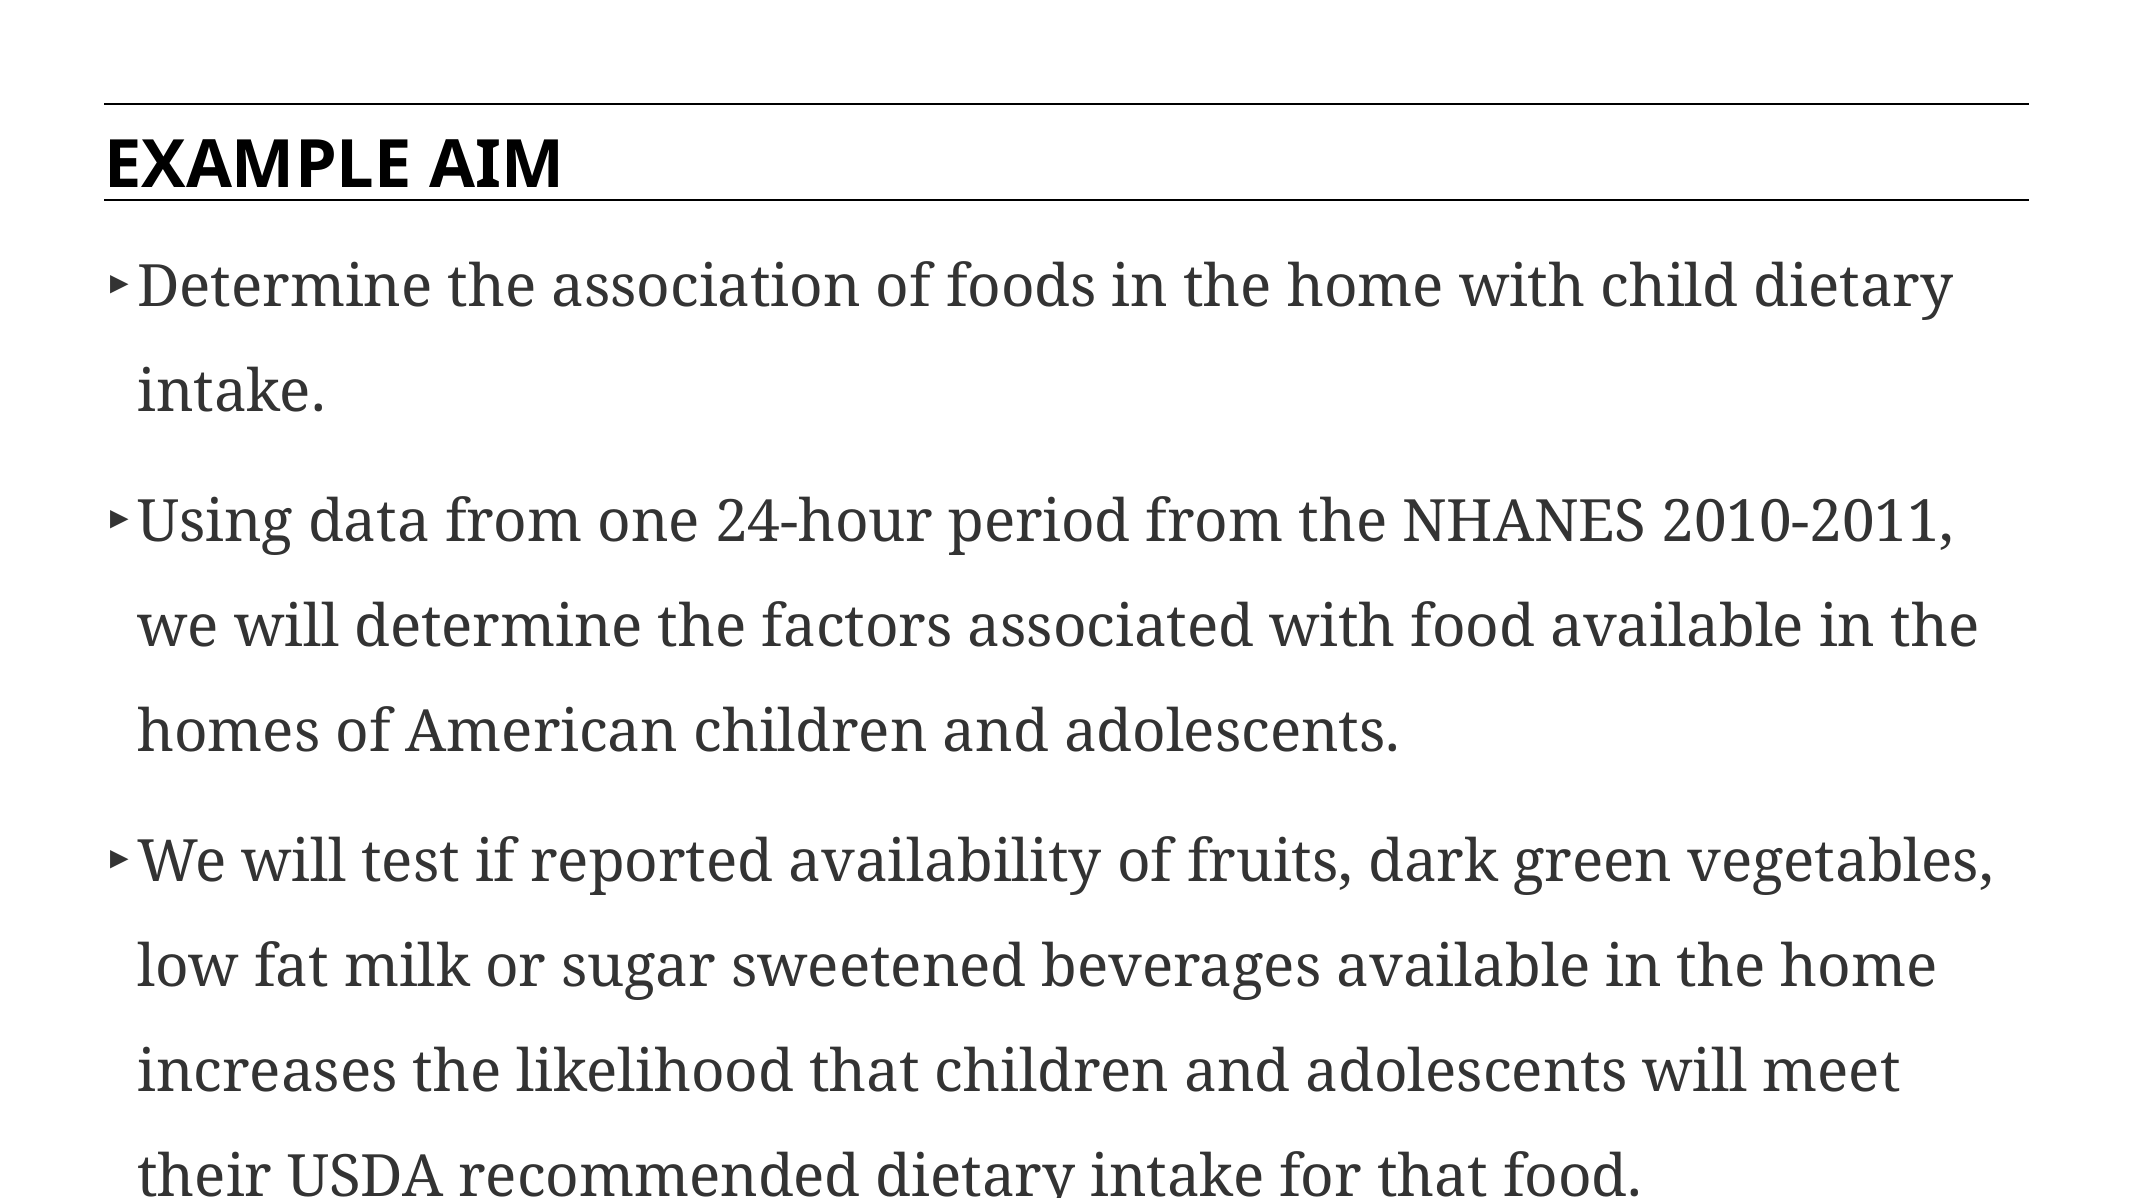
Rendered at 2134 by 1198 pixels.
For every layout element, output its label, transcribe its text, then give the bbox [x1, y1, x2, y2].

text_box EXAMPLE AIM [104, 120, 1371, 192]
list Determine the association of foods in the home with child dietary intake. Using data from one 24-hour period from the NHANES 2010-2011, we will determine the factors associated with food available in the homes of American children and adolescents. We will test if reported availability of fruits, dark green vegetables, low fat milk or sugar sweetened beverages available in the home increases the likelihood that children and adolescents will meet their USDA recommended dietary intake for that food. [104, 213, 2030, 839]
